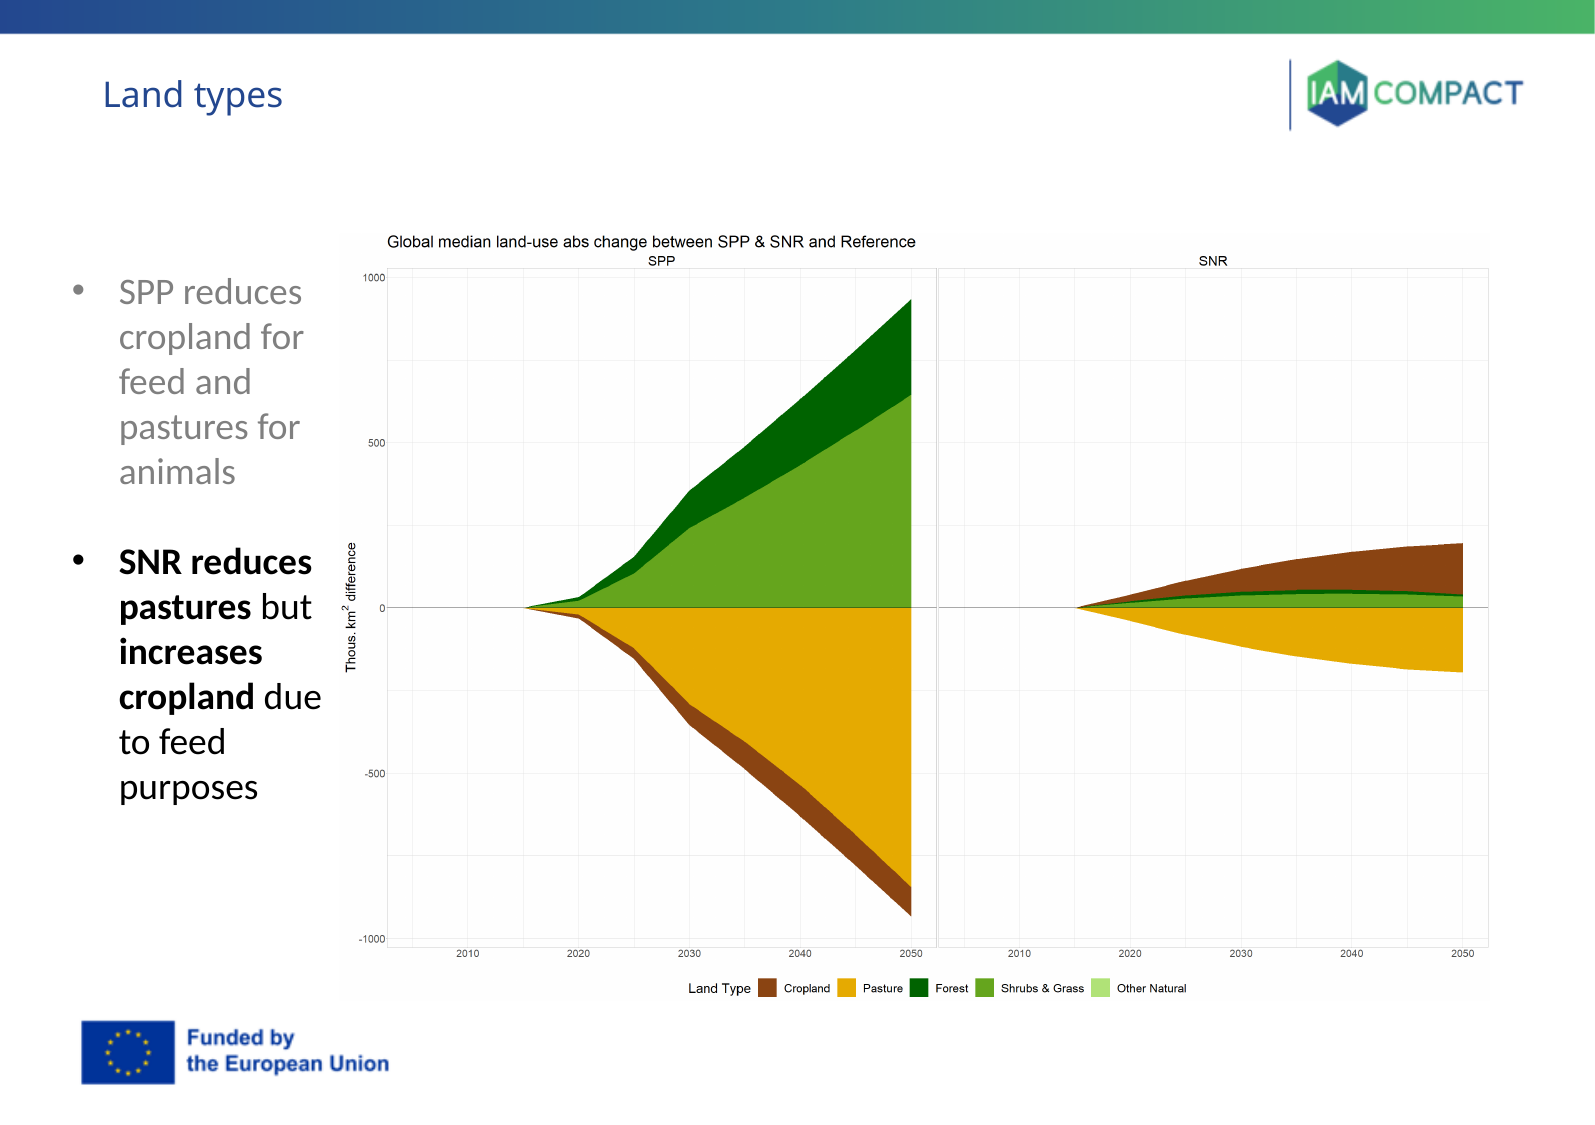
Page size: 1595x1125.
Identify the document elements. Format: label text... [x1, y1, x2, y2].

picture [0, 0, 1595, 1125]
title Land types [87, 59, 1273, 132]
text_box SPP reduces cropland for feed and pastures for animals SNR reduces pastures but increases cropland due to feed purposes [57, 259, 339, 815]
